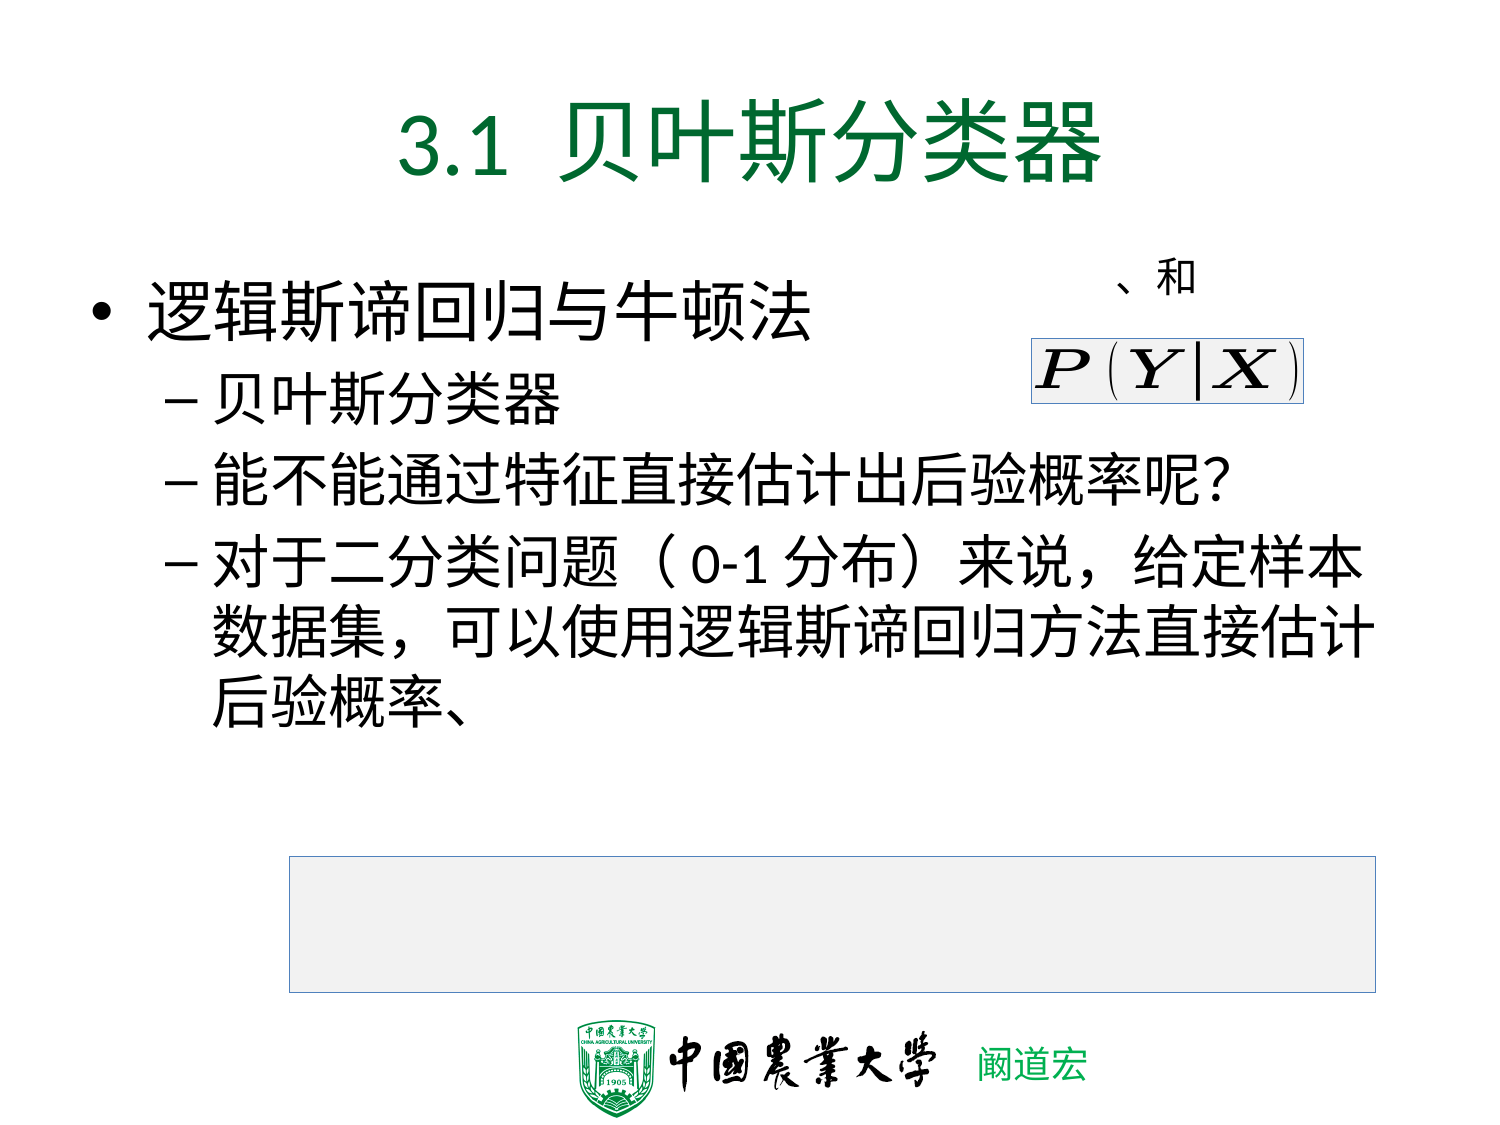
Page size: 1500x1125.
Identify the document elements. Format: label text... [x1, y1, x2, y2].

title 3.1 贝叶斯分类器 [75, 45, 1425, 233]
picture [573, 1016, 939, 1119]
